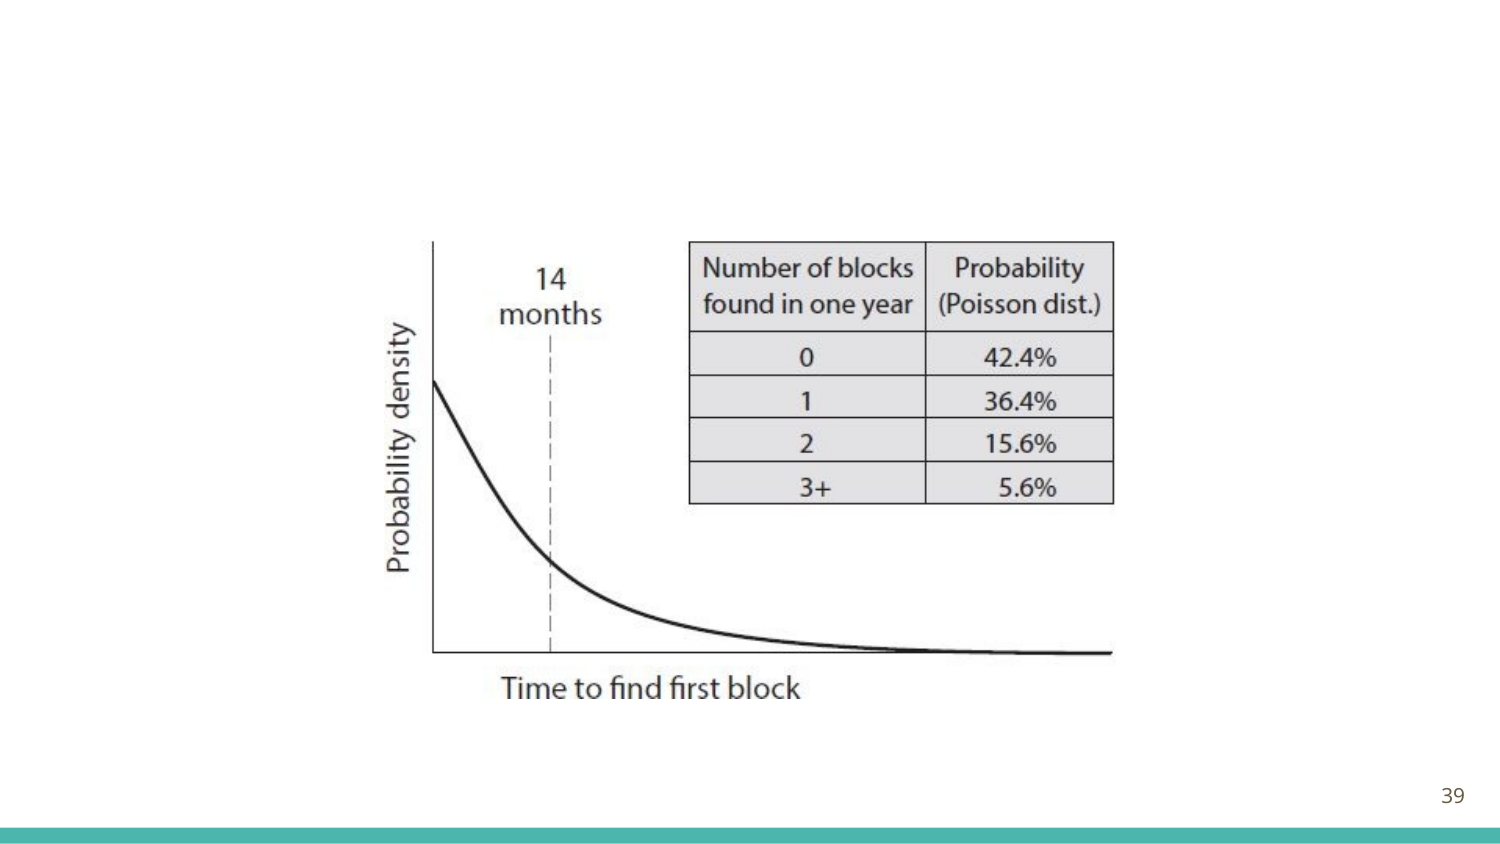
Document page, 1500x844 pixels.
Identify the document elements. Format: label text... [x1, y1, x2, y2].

picture [384, 240, 1116, 699]
slide_number ‹#› [1389, 764, 1480, 830]
